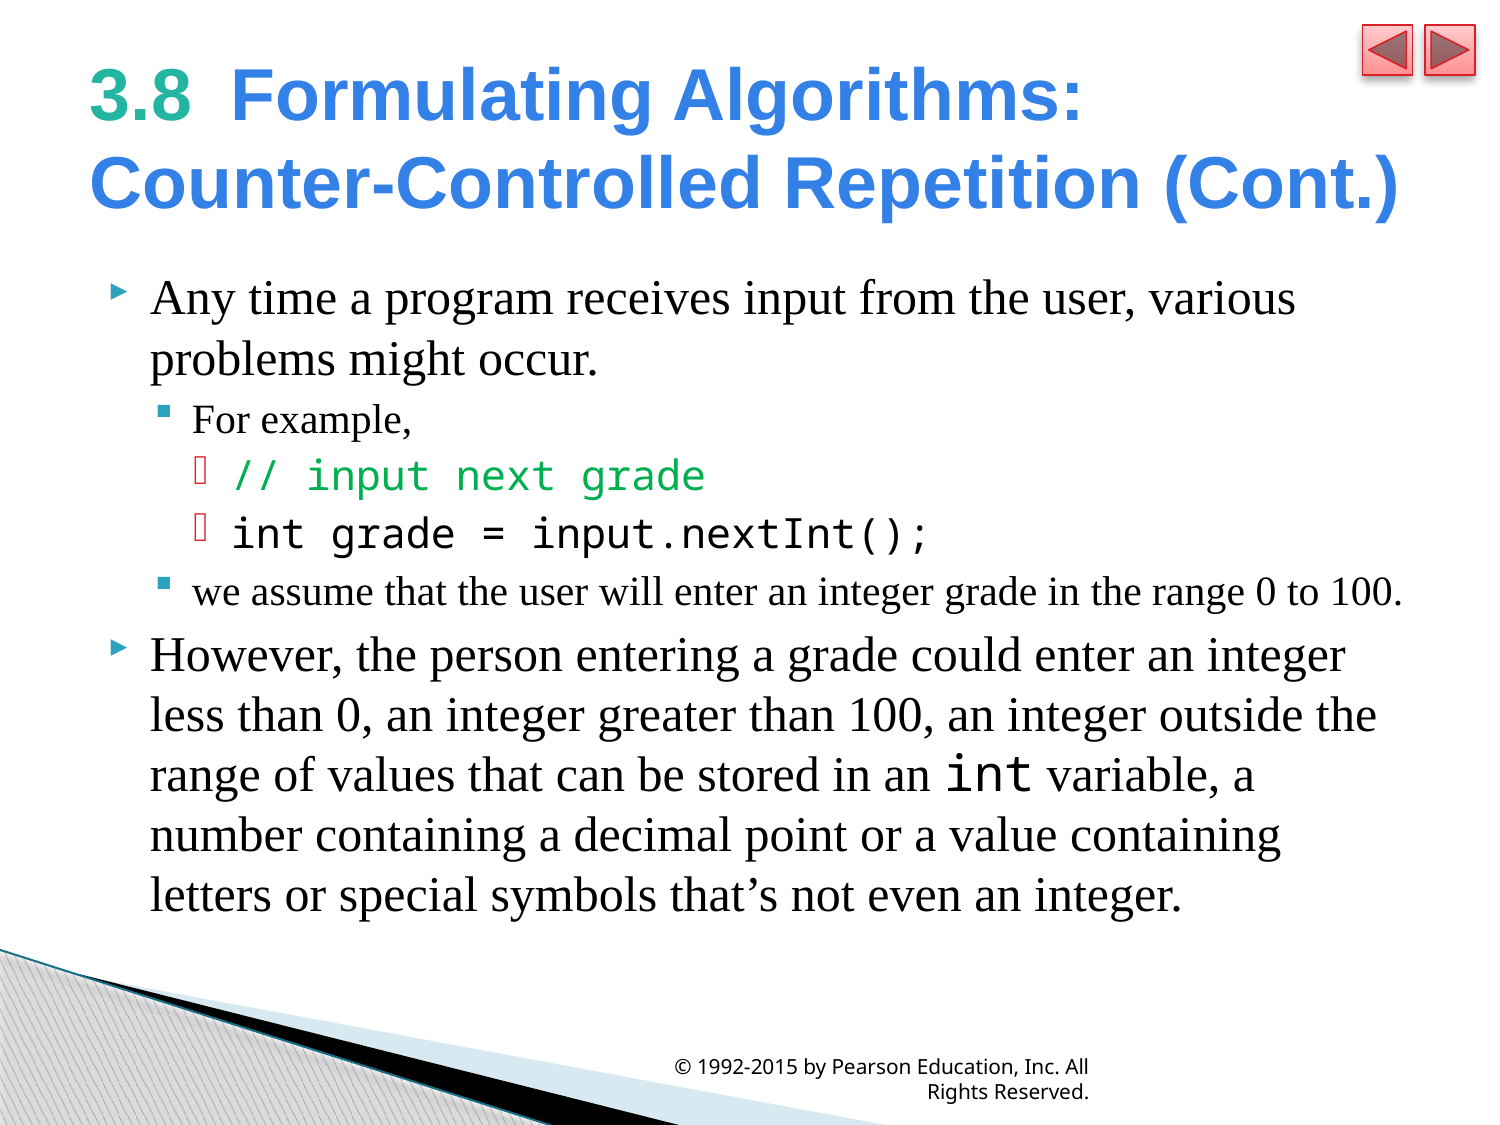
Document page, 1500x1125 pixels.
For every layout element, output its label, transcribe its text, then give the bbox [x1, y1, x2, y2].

title 3.8 Formulating Algorithms: Counter-Controlled Repetition (Cont.) [75, 0, 1425, 257]
list Any time a program receives input from the user, various problems might occur. For example, // input next grade int grade = input.nextInt(); we assume that the user will enter an integer grade in the range 0 to 100. However, the person entering a grade could enter an integer less than 0, an integer greater than 100, an integer outside the range of values that can be stored in an int variable, a number containing a decimal point or a value containing letters or special symbols that’s not even an integer. [75, 257, 1425, 888]
footer © 1992-2015 by Pearson Education, Inc. All Rights Reserved. [650, 1051, 1105, 1112]
